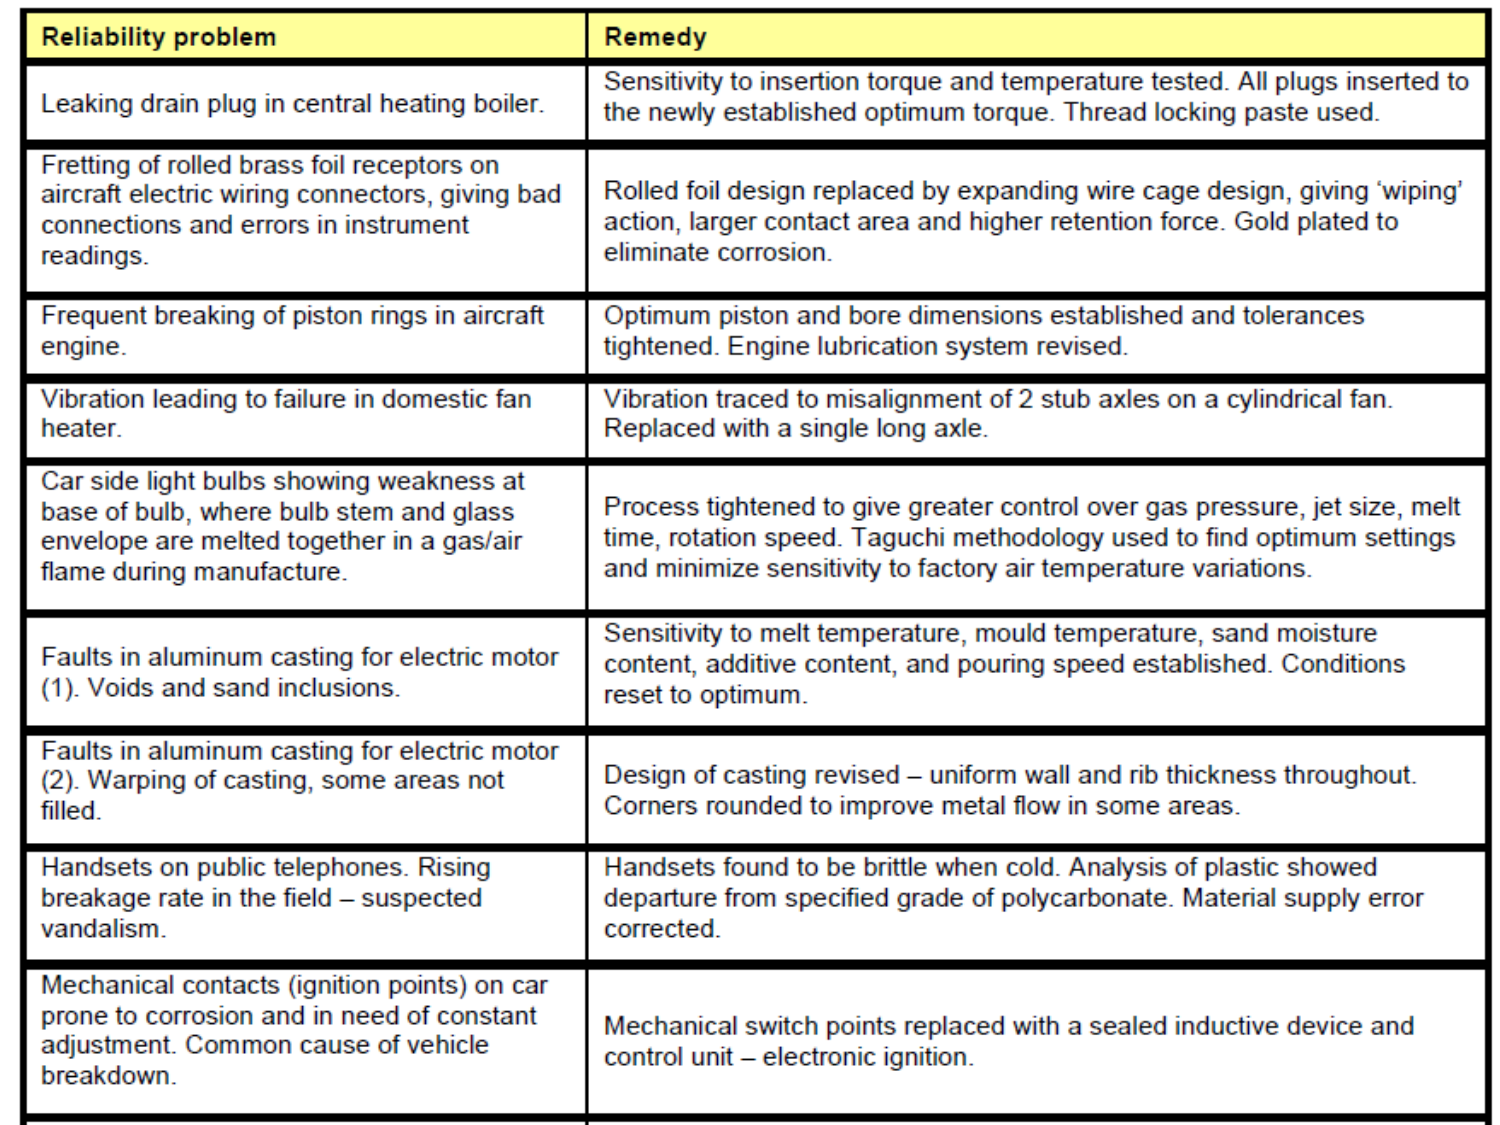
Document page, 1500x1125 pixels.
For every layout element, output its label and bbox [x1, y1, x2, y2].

list [8, 0, 1500, 1125]
